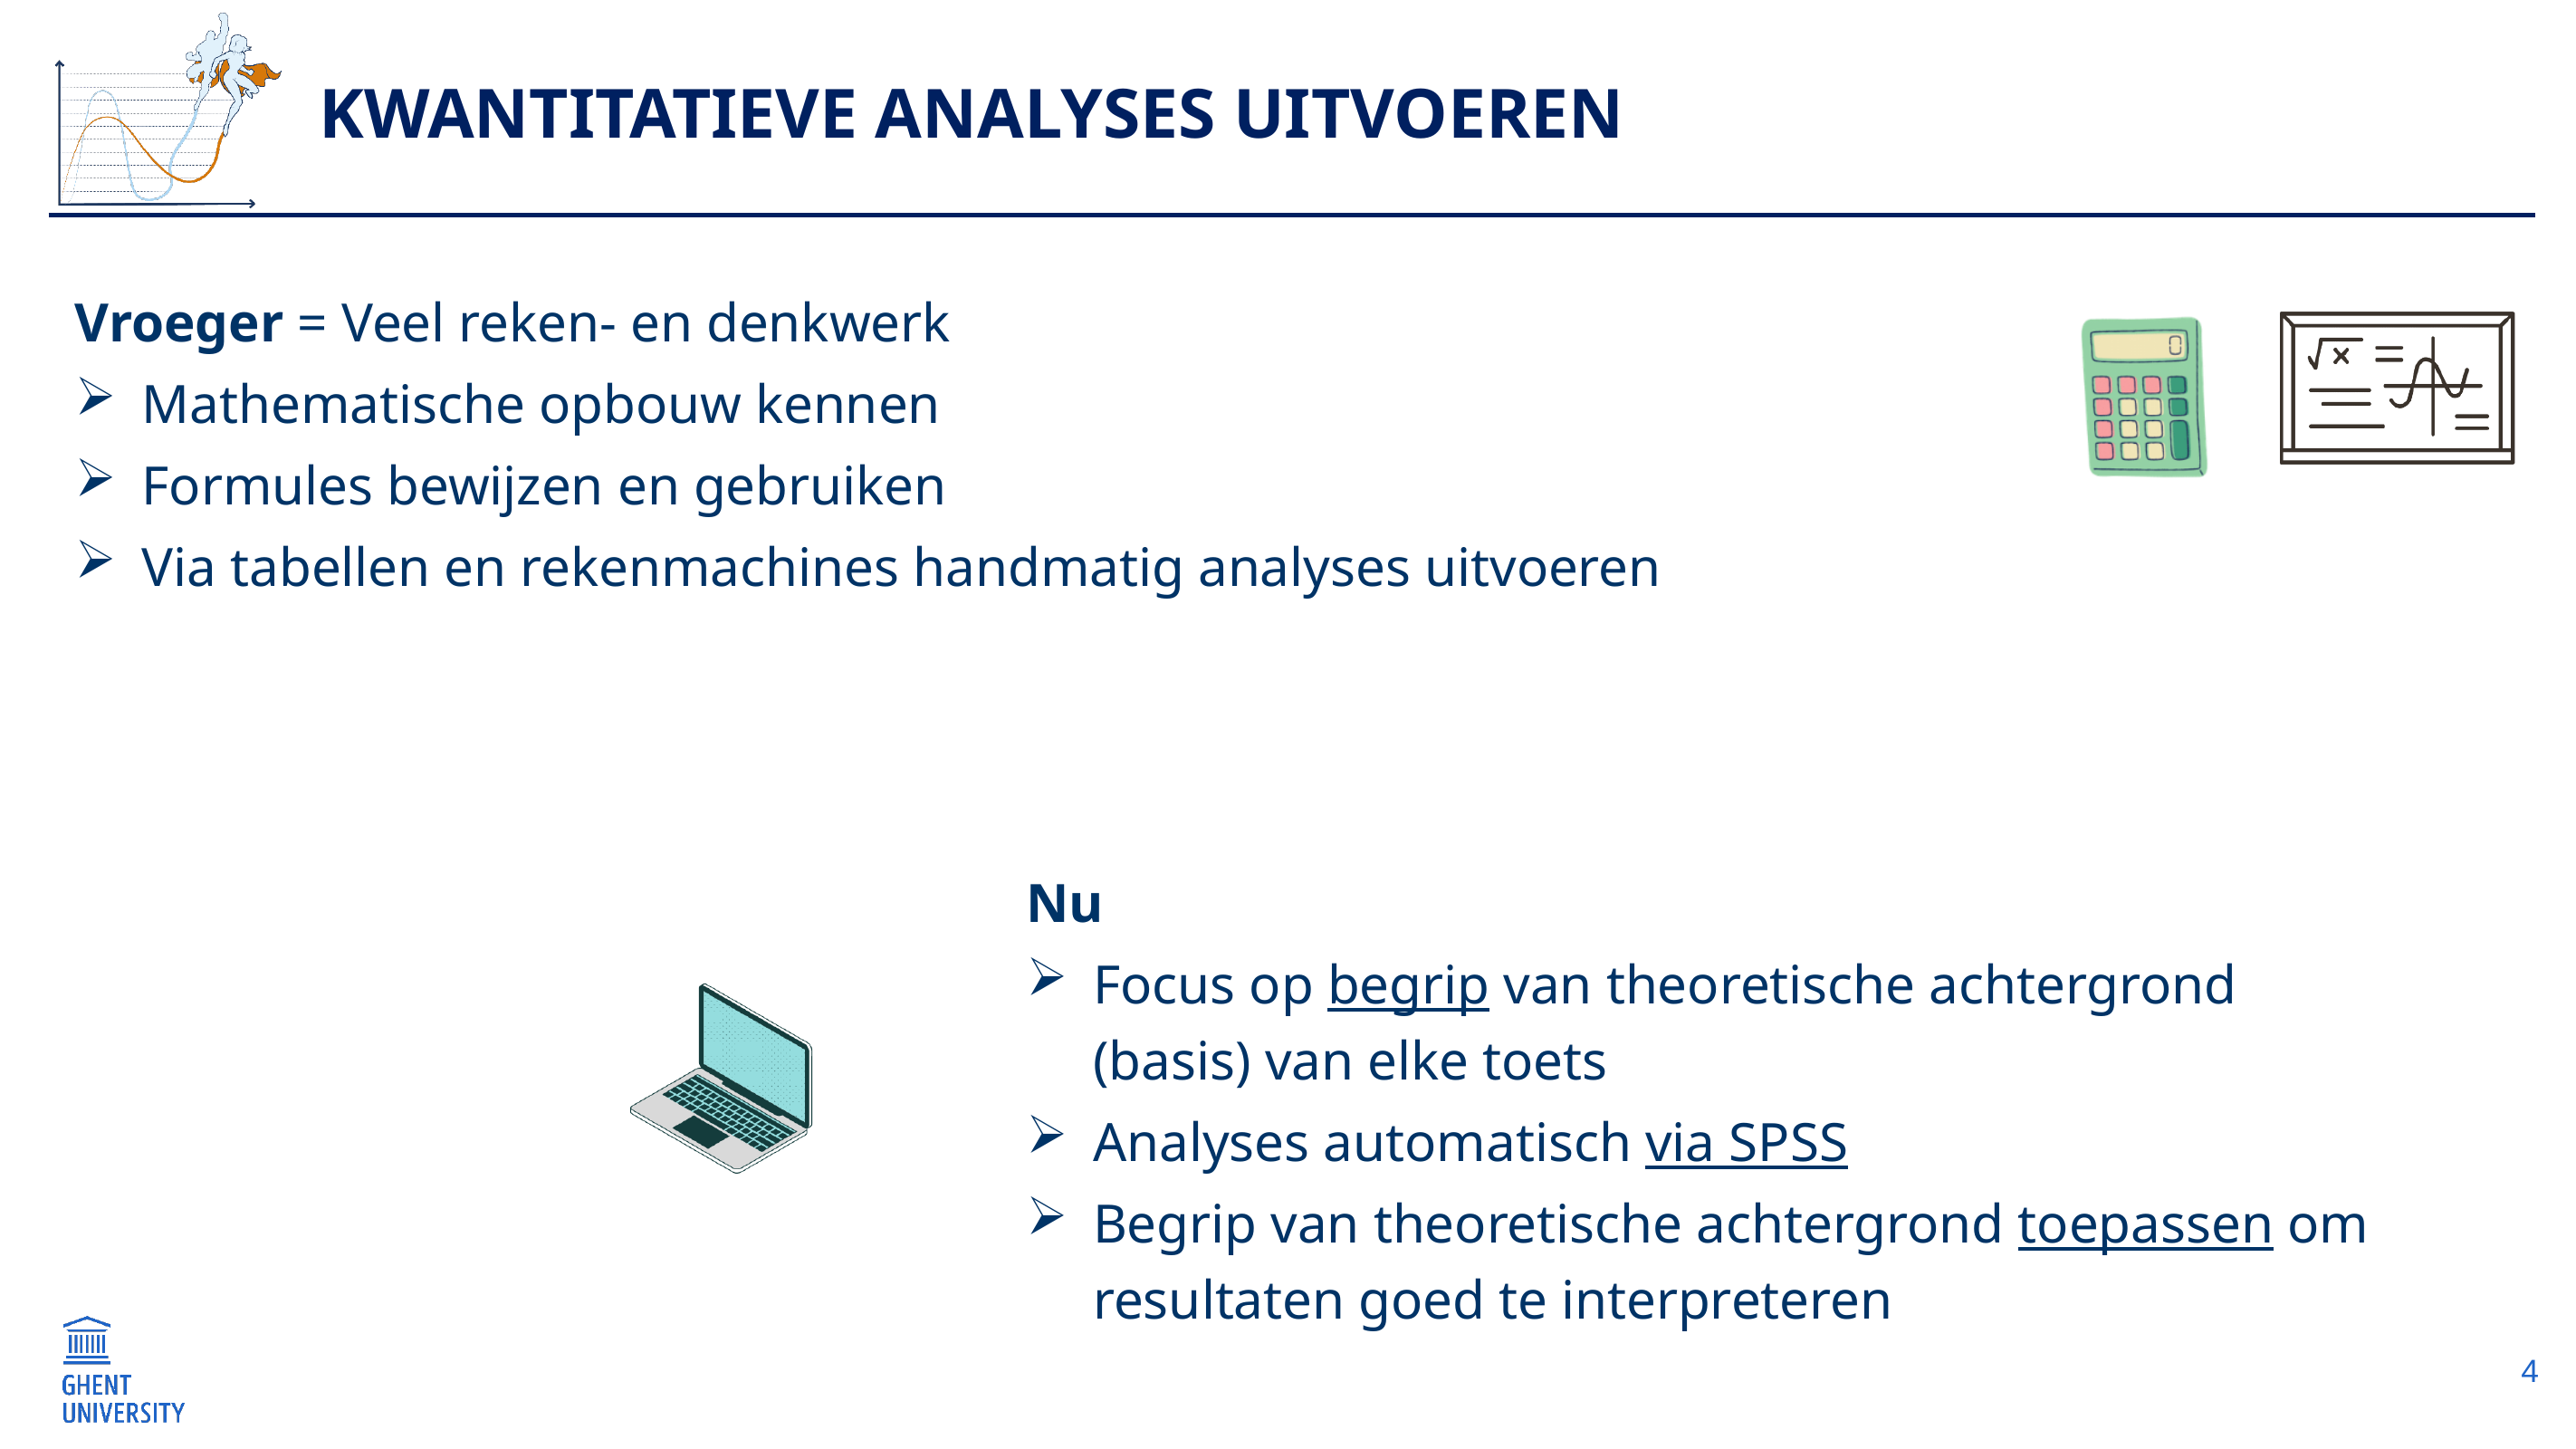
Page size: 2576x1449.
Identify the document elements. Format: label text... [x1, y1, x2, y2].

picture [2071, 309, 2222, 490]
picture [617, 973, 830, 1179]
picture [5, 0, 306, 318]
text_box Nu Focus op begrip van theoretische achtergrond (basis) van elke toets Analyses automatisch via SPSS Begrip van theoretische achtergrond toepassen om resultaten goed te interpreteren [1000, 849, 2416, 1355]
picture [2271, 282, 2527, 475]
slide_number 4 [2415, 1330, 2553, 1408]
list Vroeger = Veel reken- en denkwerk Mathematische opbouw kennen Formules bewijzen en gebruiken Via tabellen en rekenmachines handmatig analyses uitvoeren [48, 269, 2553, 774]
picture [62, 1175, 411, 1449]
title Kwantitatieve analyses uitvoeren [305, 18, 2527, 159]
